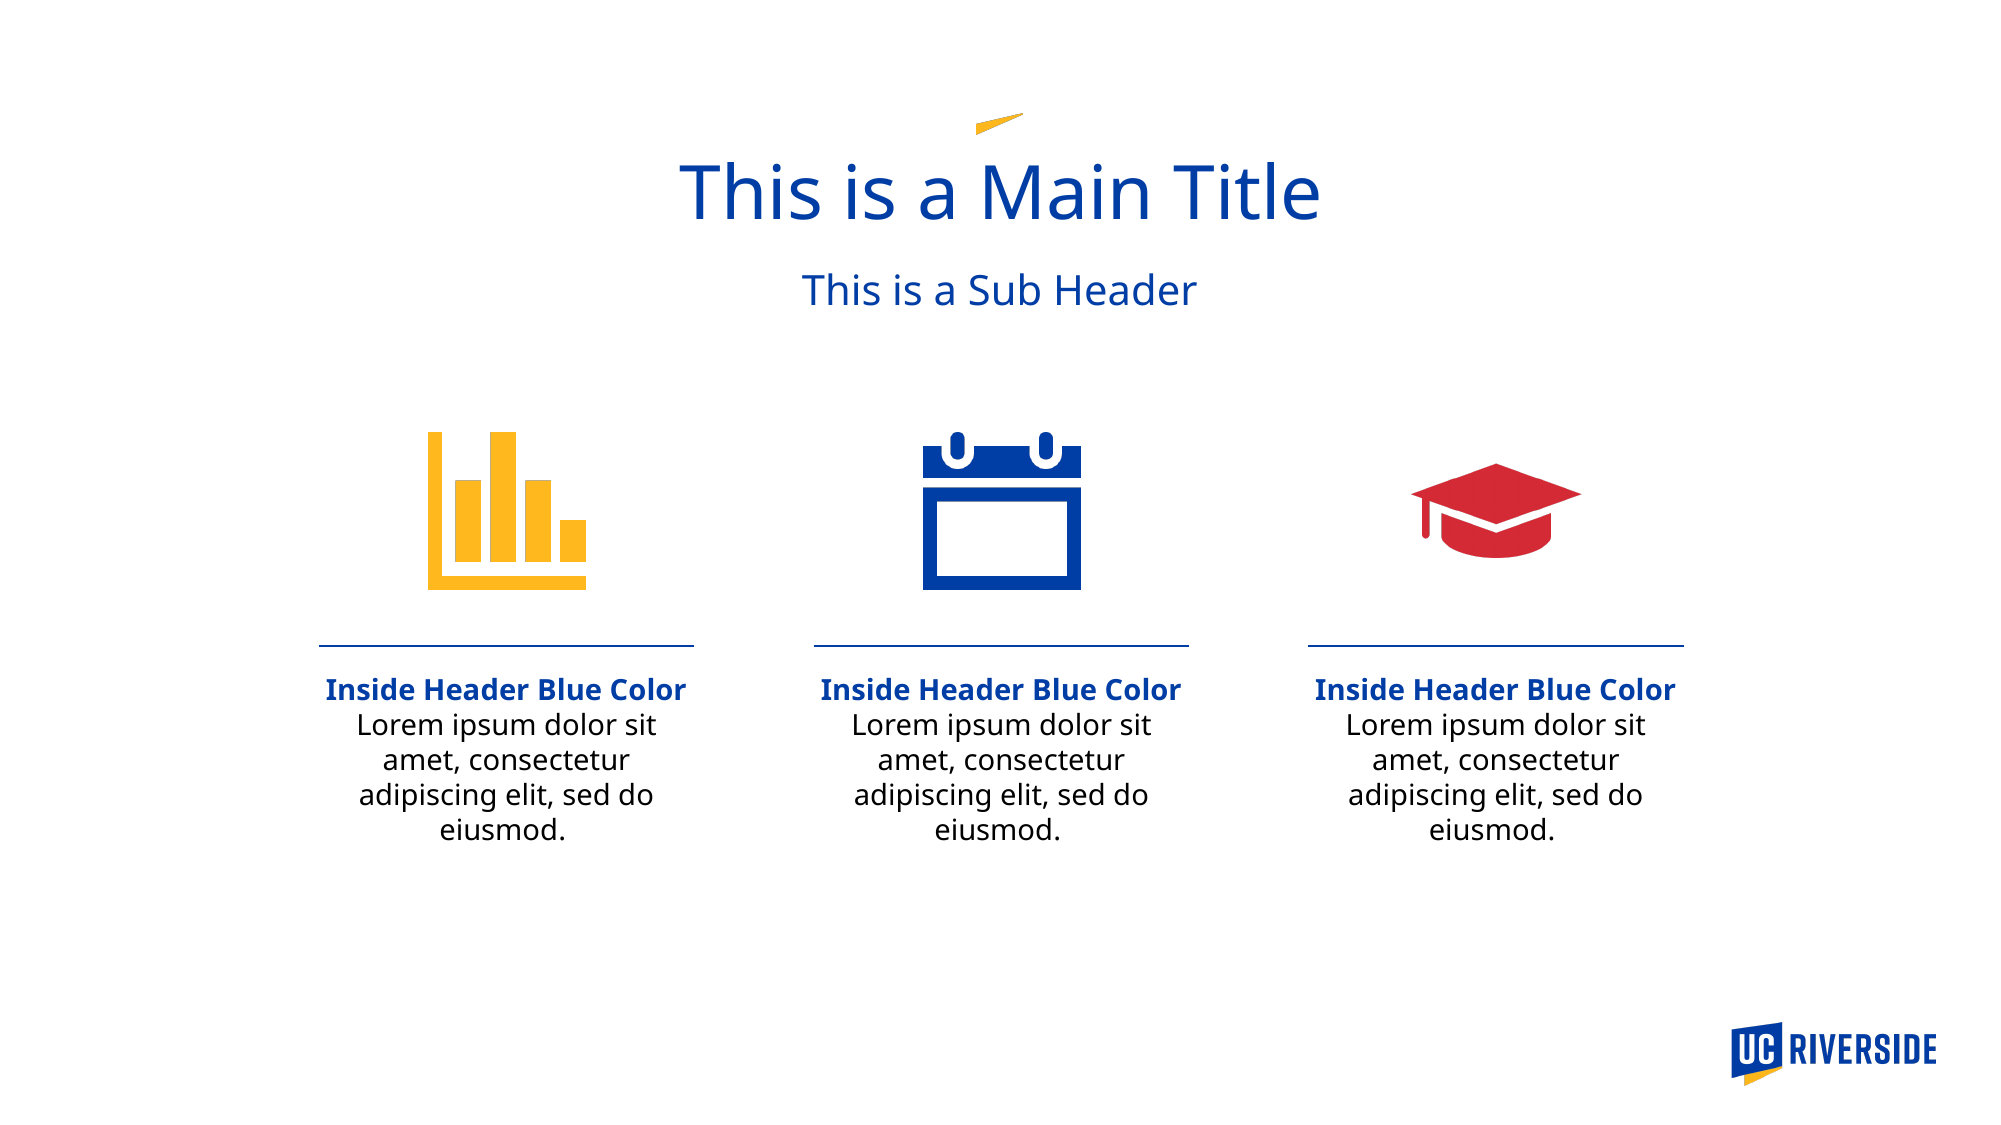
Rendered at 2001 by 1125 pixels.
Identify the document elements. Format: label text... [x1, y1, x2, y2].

text_box Inside Header Blue Color Lorem ipsum dolor sit amet, consectetur adipiscing elit, sed do eiusmod. [813, 671, 1190, 847]
picture [1402, 416, 1590, 605]
picture [1731, 1022, 1936, 1086]
text_box Inside Header Blue Color Lorem ipsum dolor sit amet, consectetur adipiscing elit, sed do eiusmod. [1308, 671, 1684, 847]
picture [976, 113, 1023, 135]
picture [890, 399, 1113, 622]
text_box This is a Main Title [99, 144, 1903, 235]
text_box This is a Sub Header [99, 263, 1900, 314]
text_box Inside Header Blue Color Lorem ipsum dolor sit amet, consectetur adipiscing elit, sed do eiusmod. [318, 671, 695, 847]
picture [395, 399, 618, 622]
